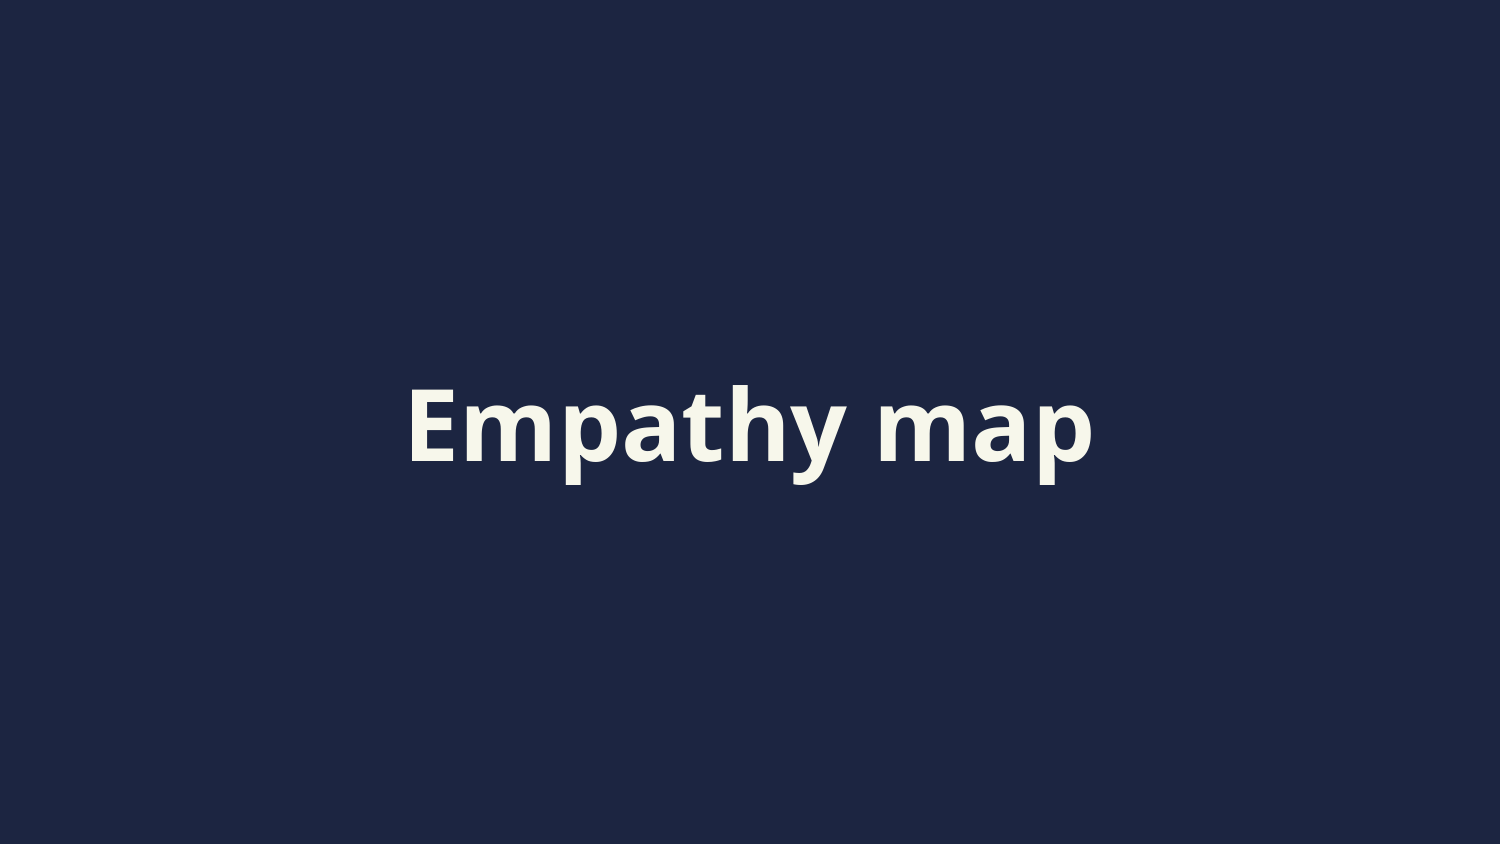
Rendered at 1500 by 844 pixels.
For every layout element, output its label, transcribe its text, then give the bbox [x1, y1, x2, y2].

title Empathy map [227, 86, 1273, 758]
